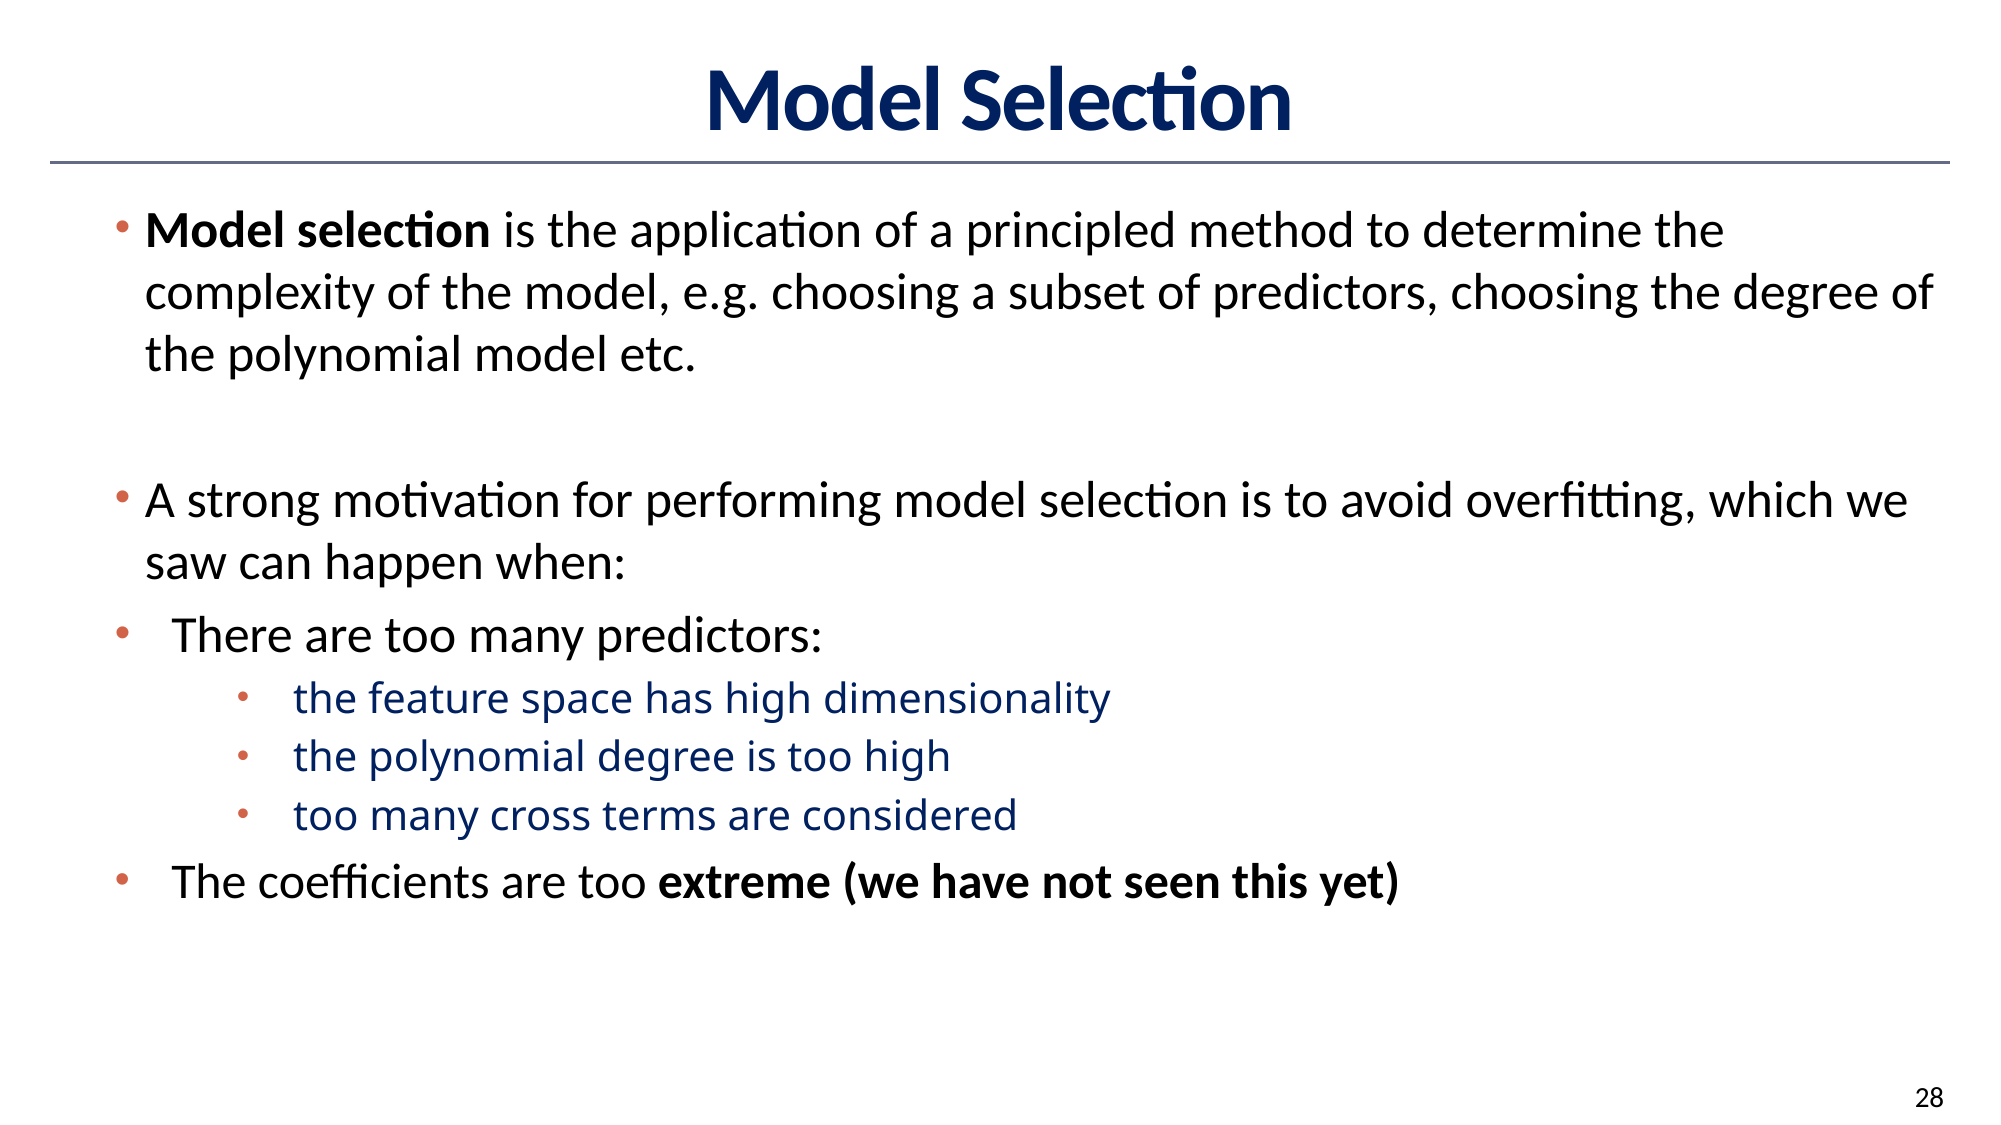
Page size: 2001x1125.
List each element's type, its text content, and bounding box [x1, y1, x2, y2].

list Model selection is the application of a principled method to determine the complexity of the model, e.g. choosing a subset of predictors, choosing the degree of the polynomial model etc. A strong motivation for performing model selection is to avoid overfitting, which we saw can happen when: There are too many predictors: the feature space has high dimensionality the polynomial degree is too high too many cross terms are considered The coefficients are too extreme (we have not seen this yet) [99, 187, 1963, 1071]
slide_number 28 [1899, 1071, 2000, 1125]
title Model Selection [99, 24, 1900, 163]
